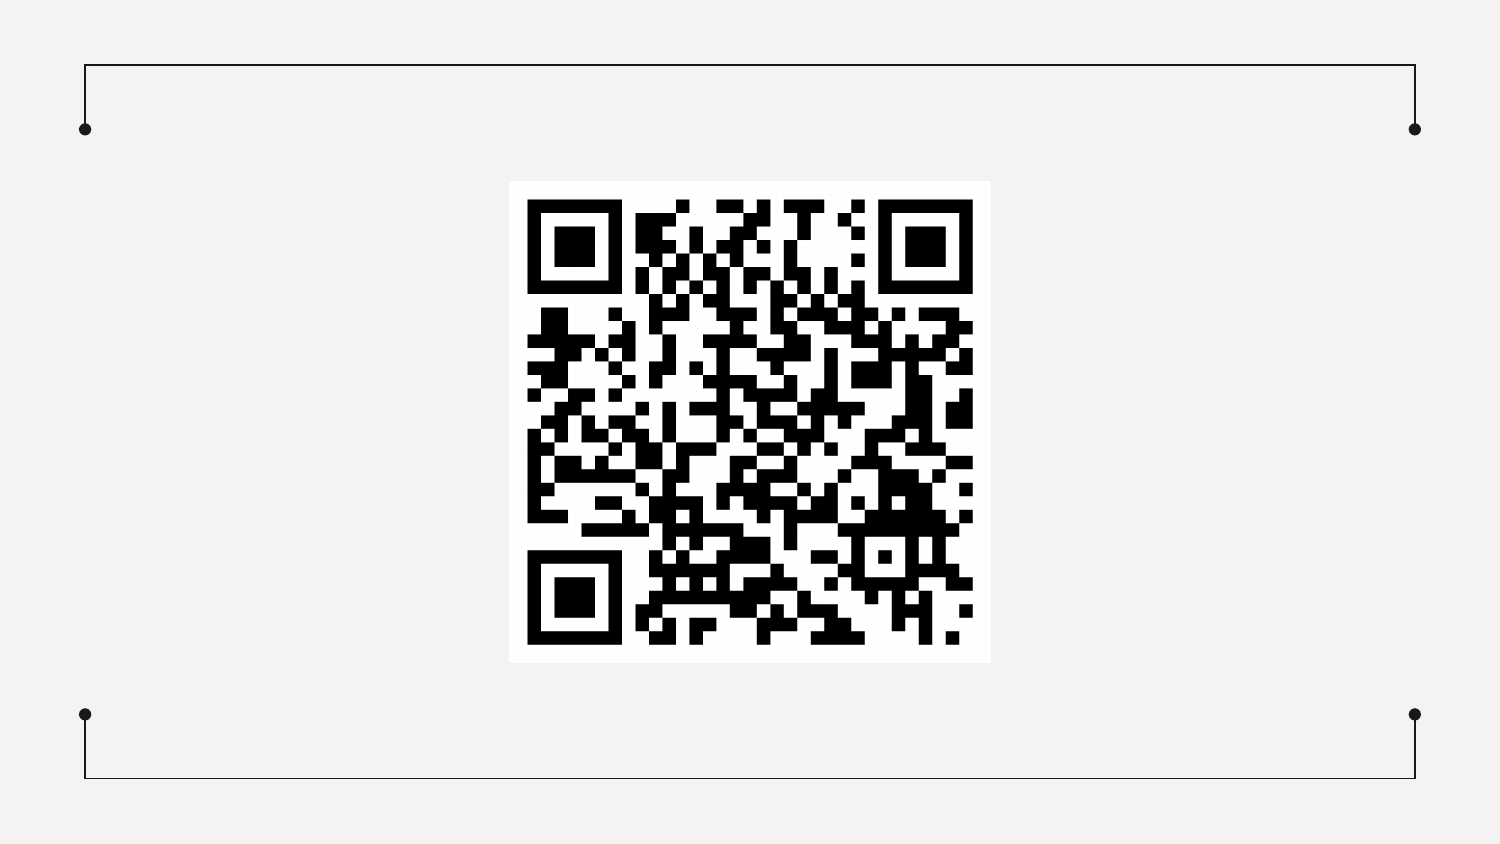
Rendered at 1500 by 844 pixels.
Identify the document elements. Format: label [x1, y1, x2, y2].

picture [509, 181, 991, 663]
